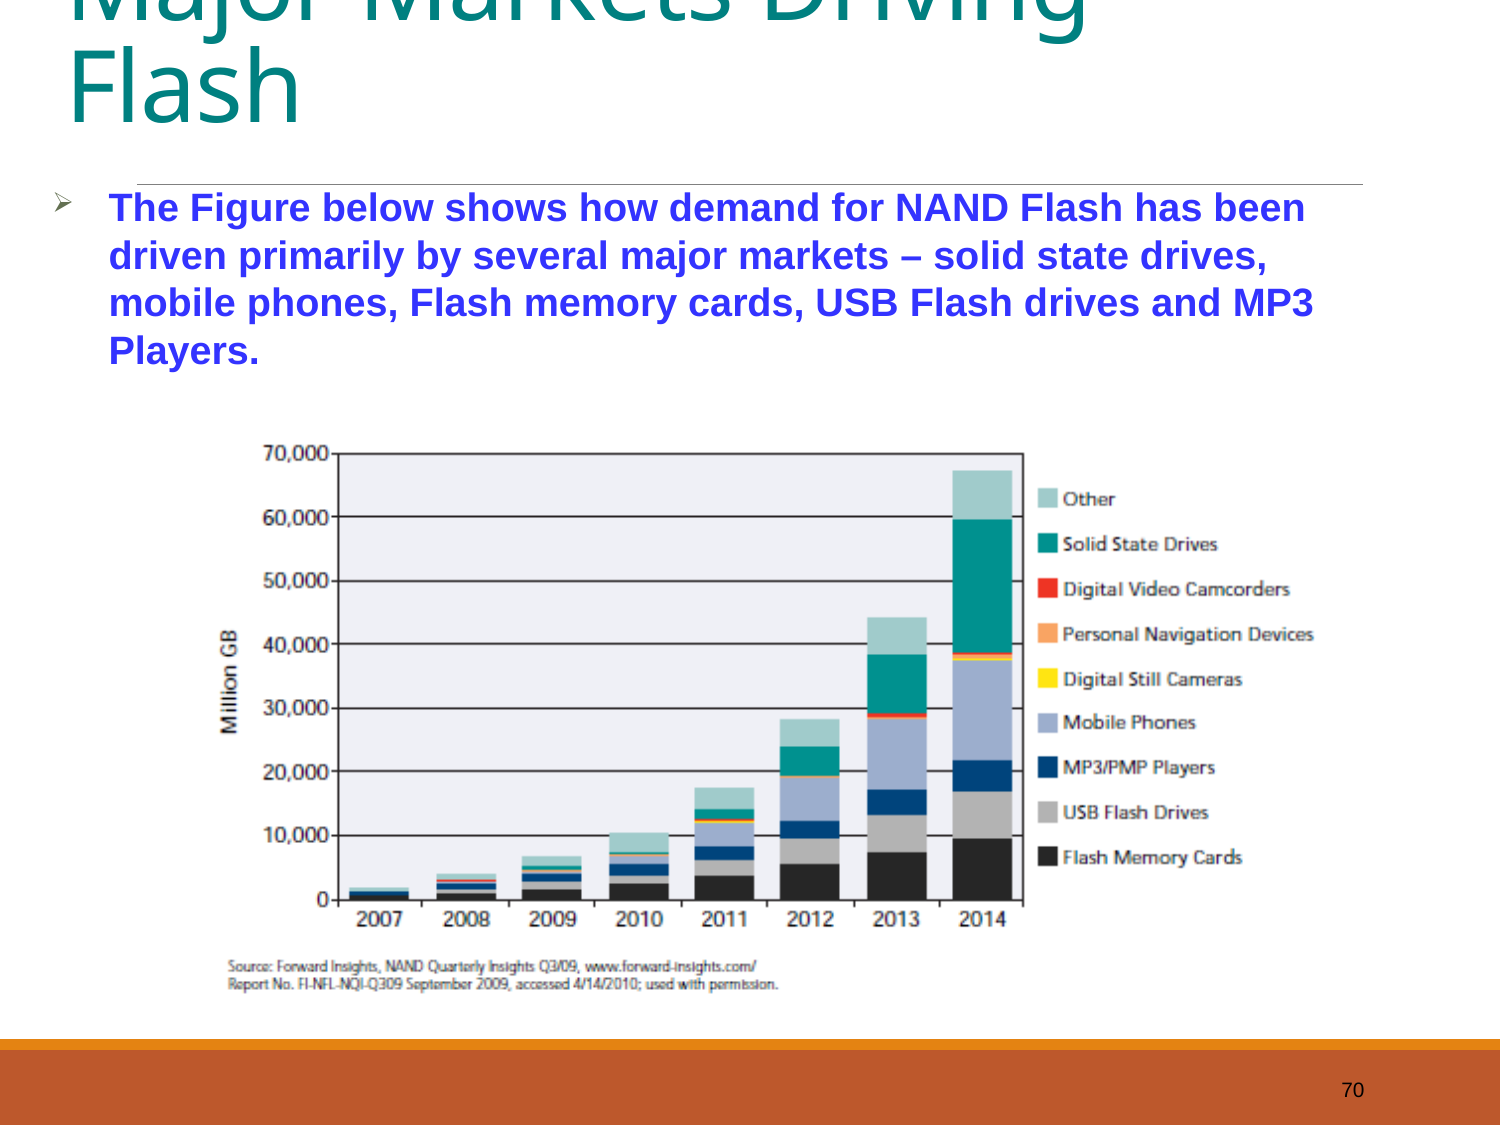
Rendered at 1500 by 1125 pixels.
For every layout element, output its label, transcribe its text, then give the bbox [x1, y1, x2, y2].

slide_number 70 [1218, 1059, 1380, 1120]
picture [186, 424, 1351, 1026]
title Major Markets Driving Flash [50, 24, 1325, 150]
text_box The Figure below shows how demand for NAND Flash has been driven primarily by several major markets – solid state drives, mobile phones, Flash memory cards, USB Flash drives and MP3 Players. [37, 174, 1400, 388]
